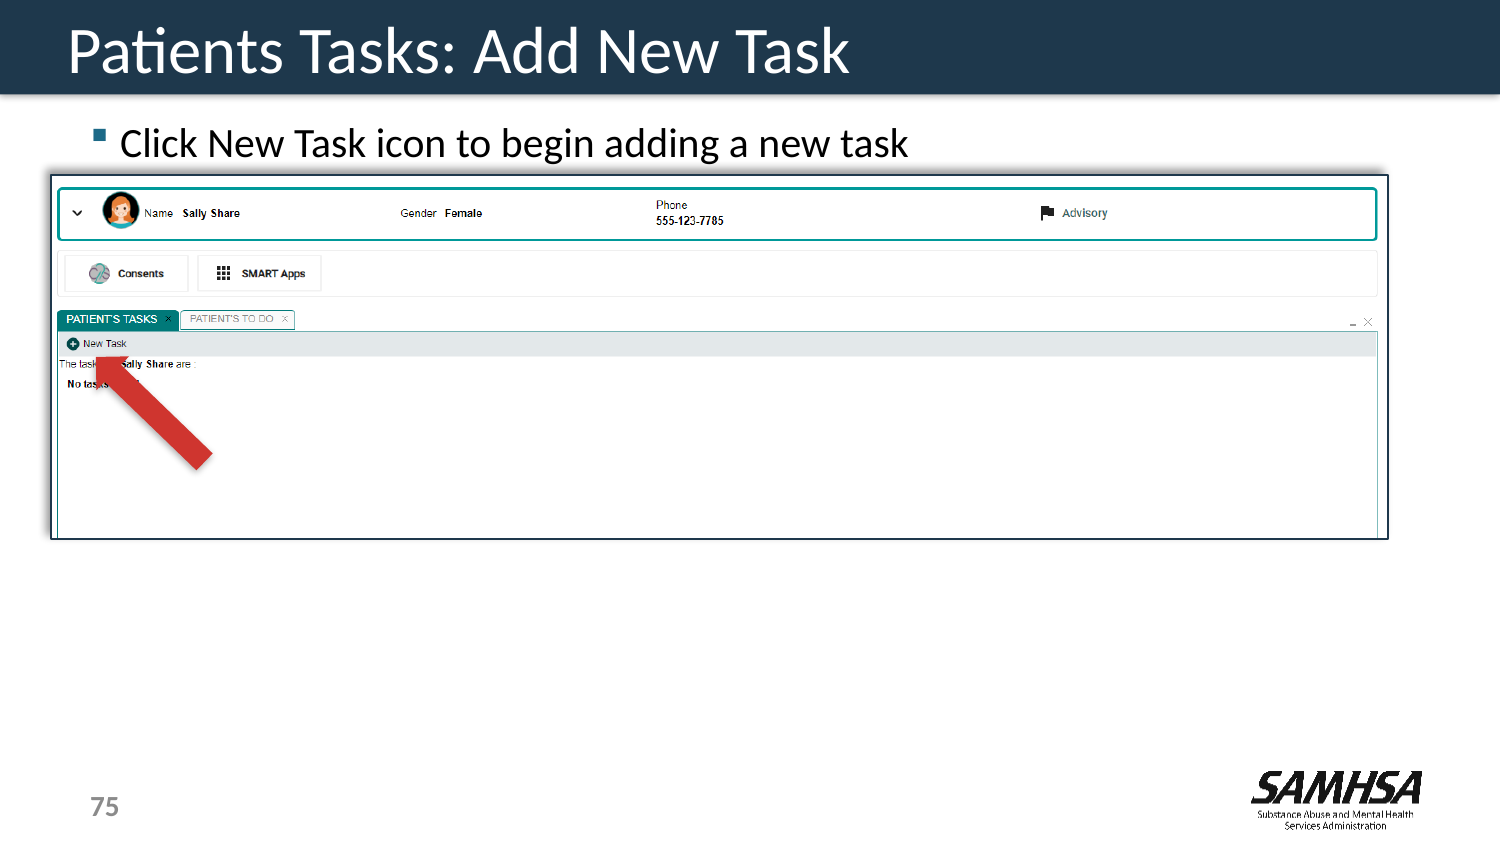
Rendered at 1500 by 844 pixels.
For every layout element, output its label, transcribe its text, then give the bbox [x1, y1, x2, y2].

slide_number 75 [75, 782, 413, 827]
picture [51, 175, 1387, 539]
list Click New Task icon to begin adding a new task [75, 110, 1425, 176]
title Patients Tasks: Add New Task [52, 8, 1425, 86]
picture [1249, 771, 1425, 835]
